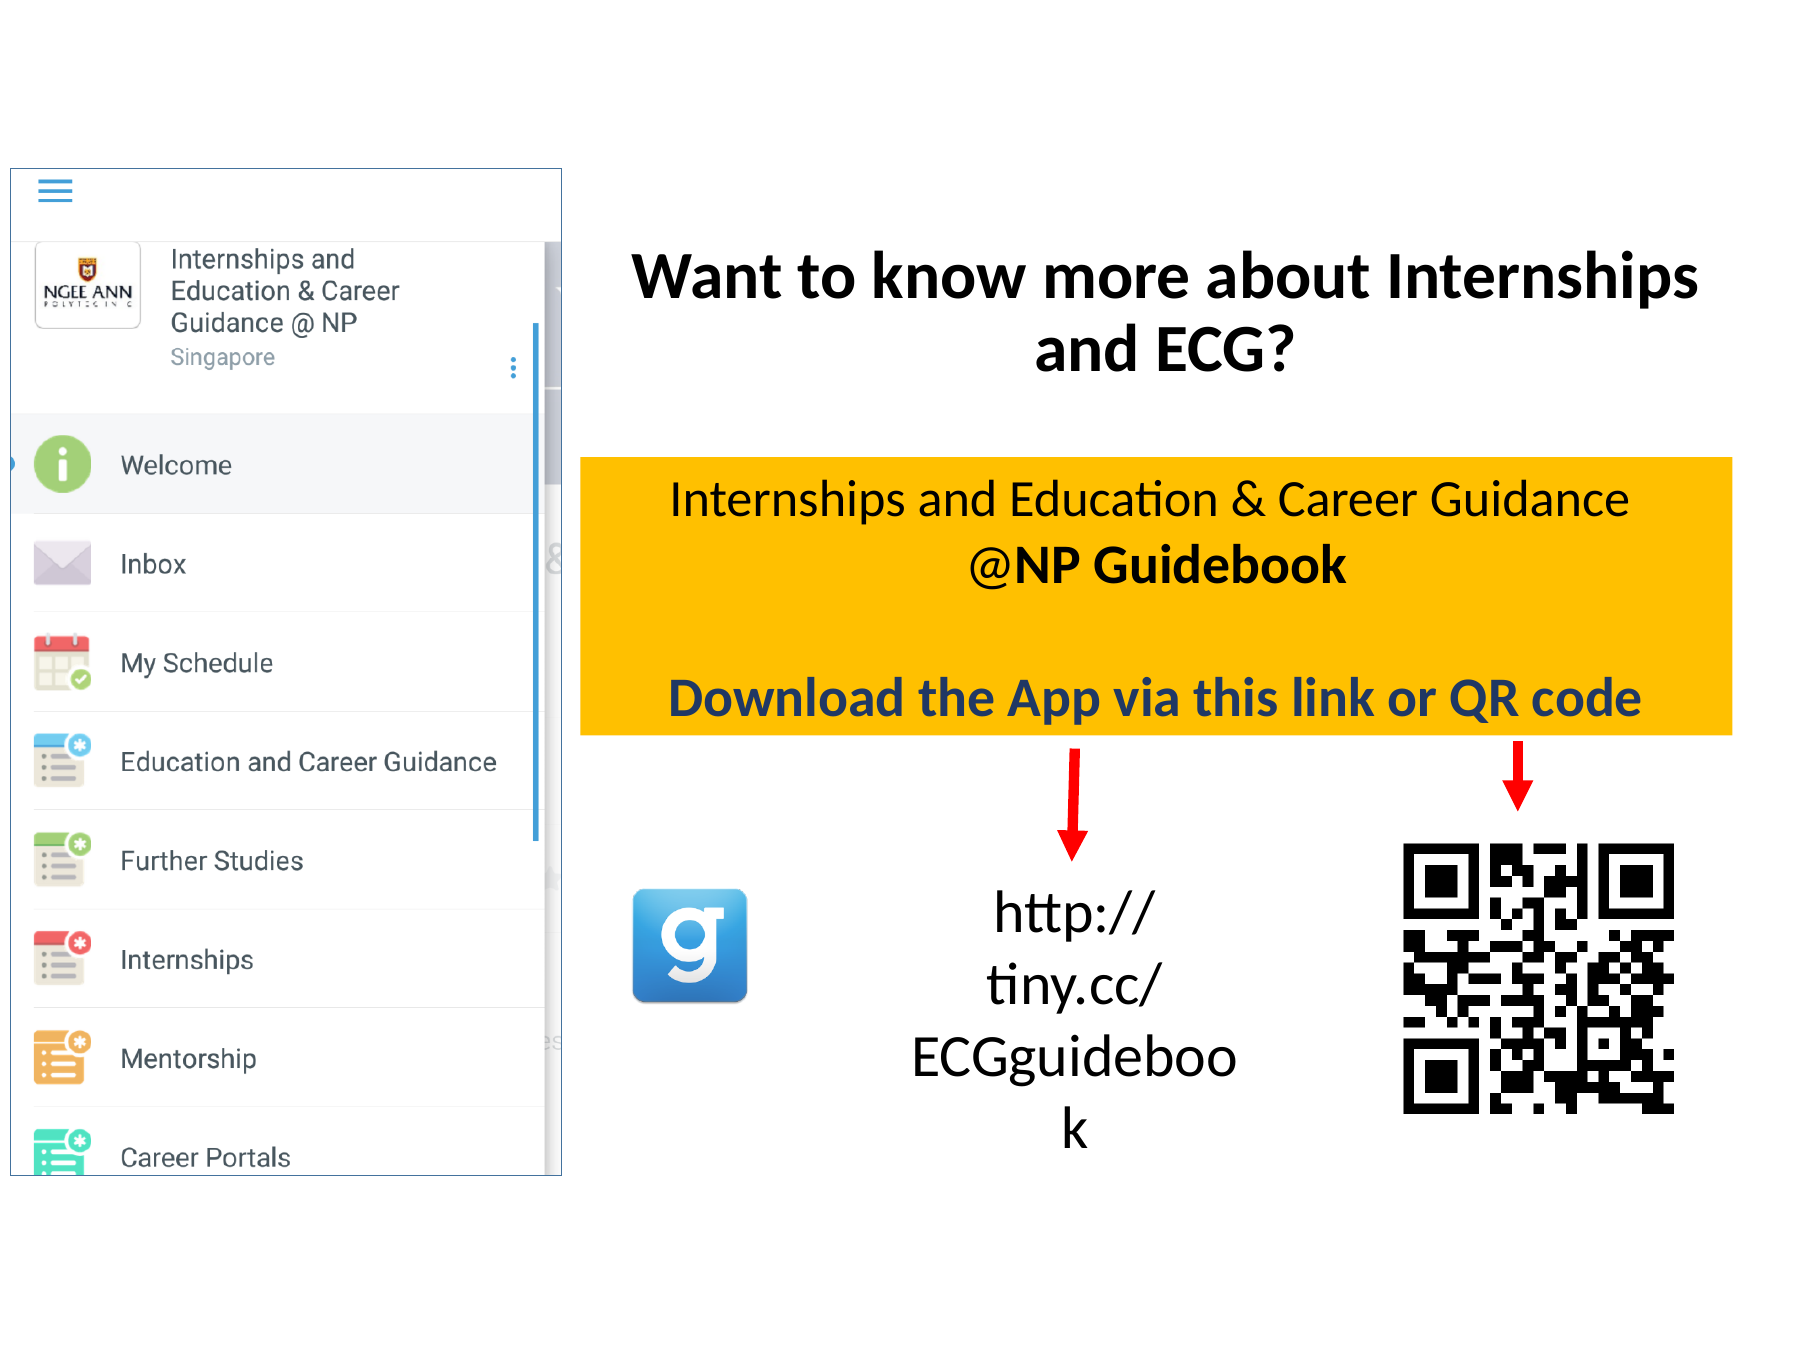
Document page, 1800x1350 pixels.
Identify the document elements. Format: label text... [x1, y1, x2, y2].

text_box http://tiny.cc/ECGguidebook [883, 865, 1267, 1169]
picture [1368, 814, 1711, 1153]
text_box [1071, 748, 1075, 862]
picture [625, 881, 754, 1009]
list Internships and Education & Career Guidance @NP Guidebook Download the App via this link or QR code [580, 457, 1733, 736]
picture [10, 168, 562, 1176]
title Want to know more about Internships and ECG? [599, 203, 1733, 423]
